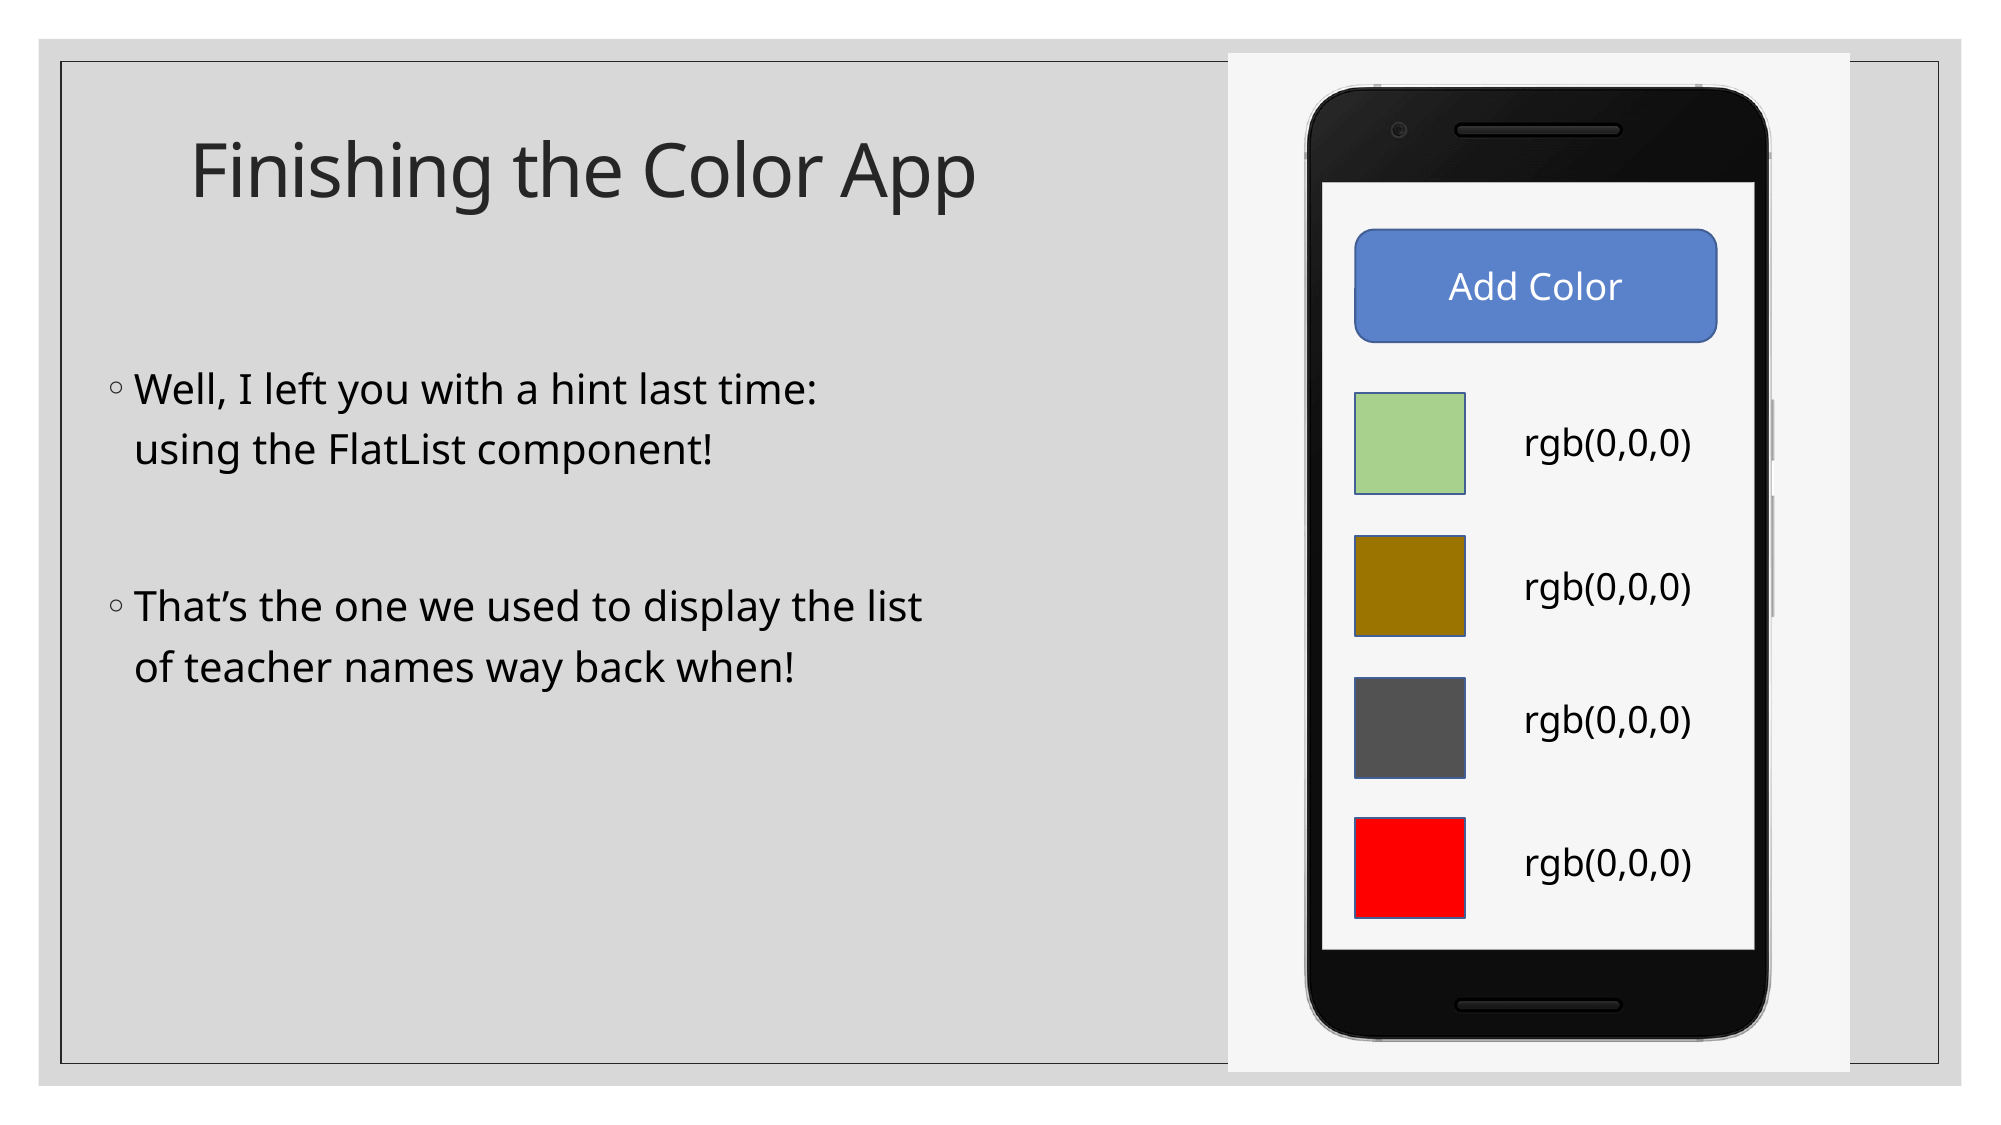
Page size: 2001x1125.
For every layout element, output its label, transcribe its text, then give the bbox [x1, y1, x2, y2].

title Finishing the Color App [174, 105, 1222, 331]
list Well, I left you with a hint last time: using the FlatList component! That’s the one we used to display the list of teacher names way back when! [88, 345, 945, 977]
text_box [1228, 53, 1850, 1072]
